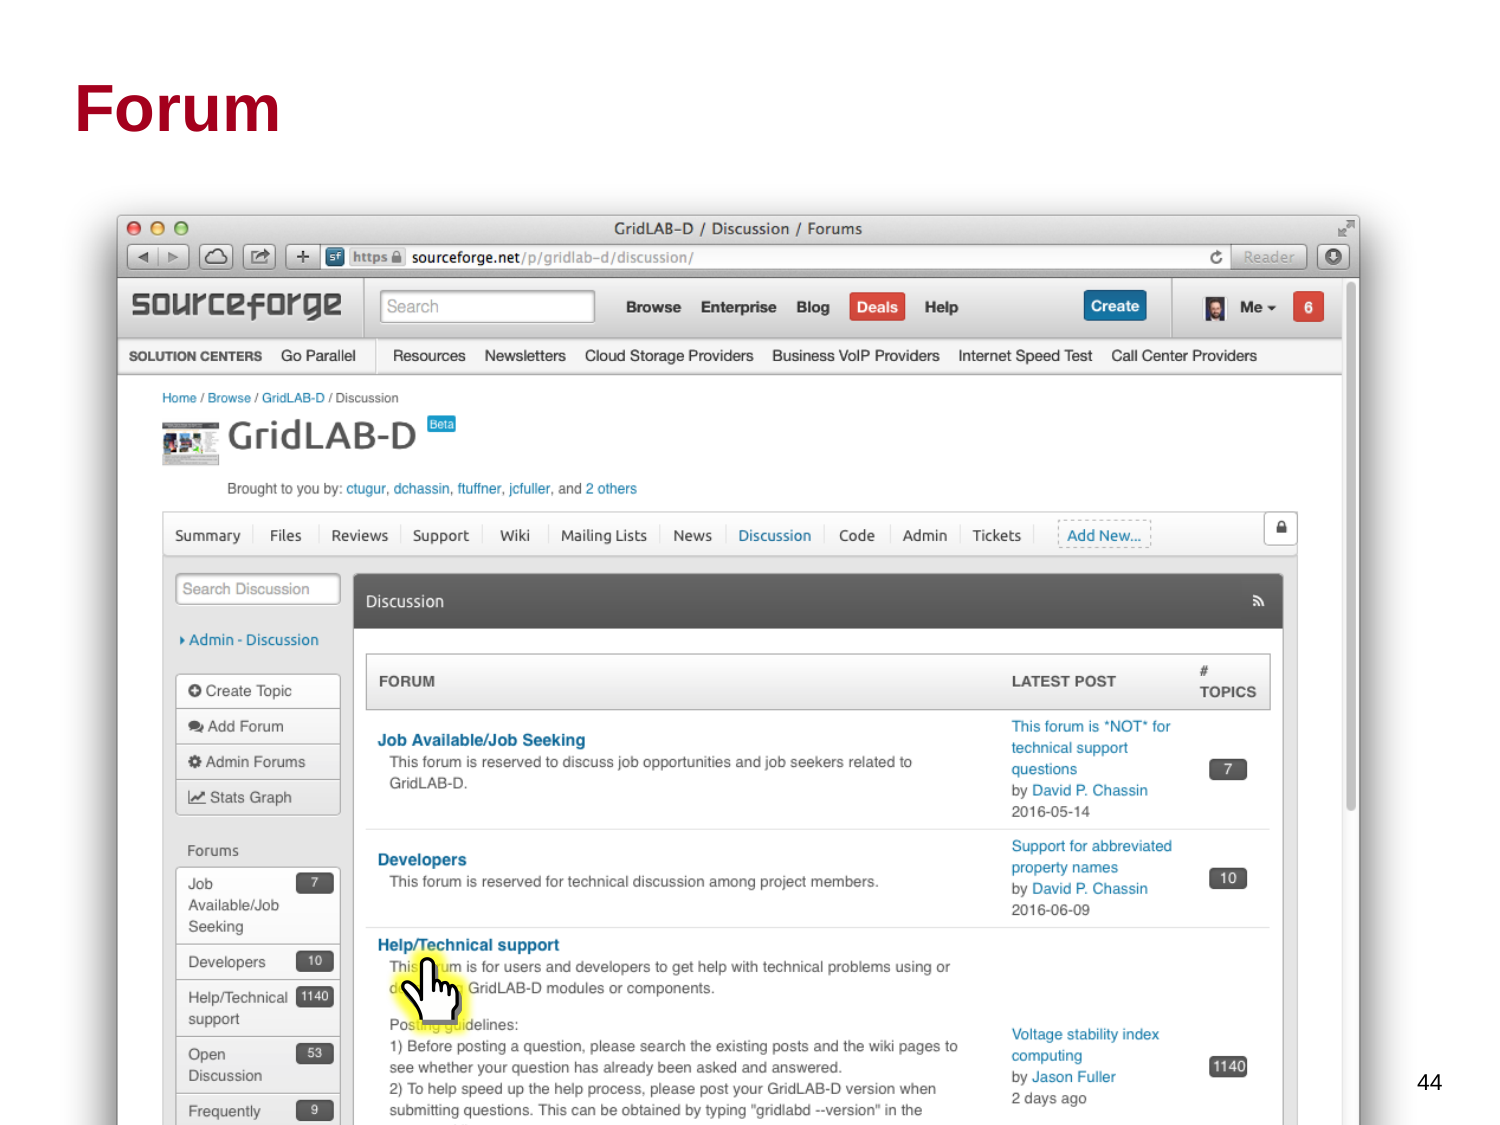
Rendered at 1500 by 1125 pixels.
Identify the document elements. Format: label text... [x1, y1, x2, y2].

title Forum [74, 21, 1404, 145]
slide_number 44 [1430, 1036, 1458, 1125]
picture [49, 174, 1428, 1125]
